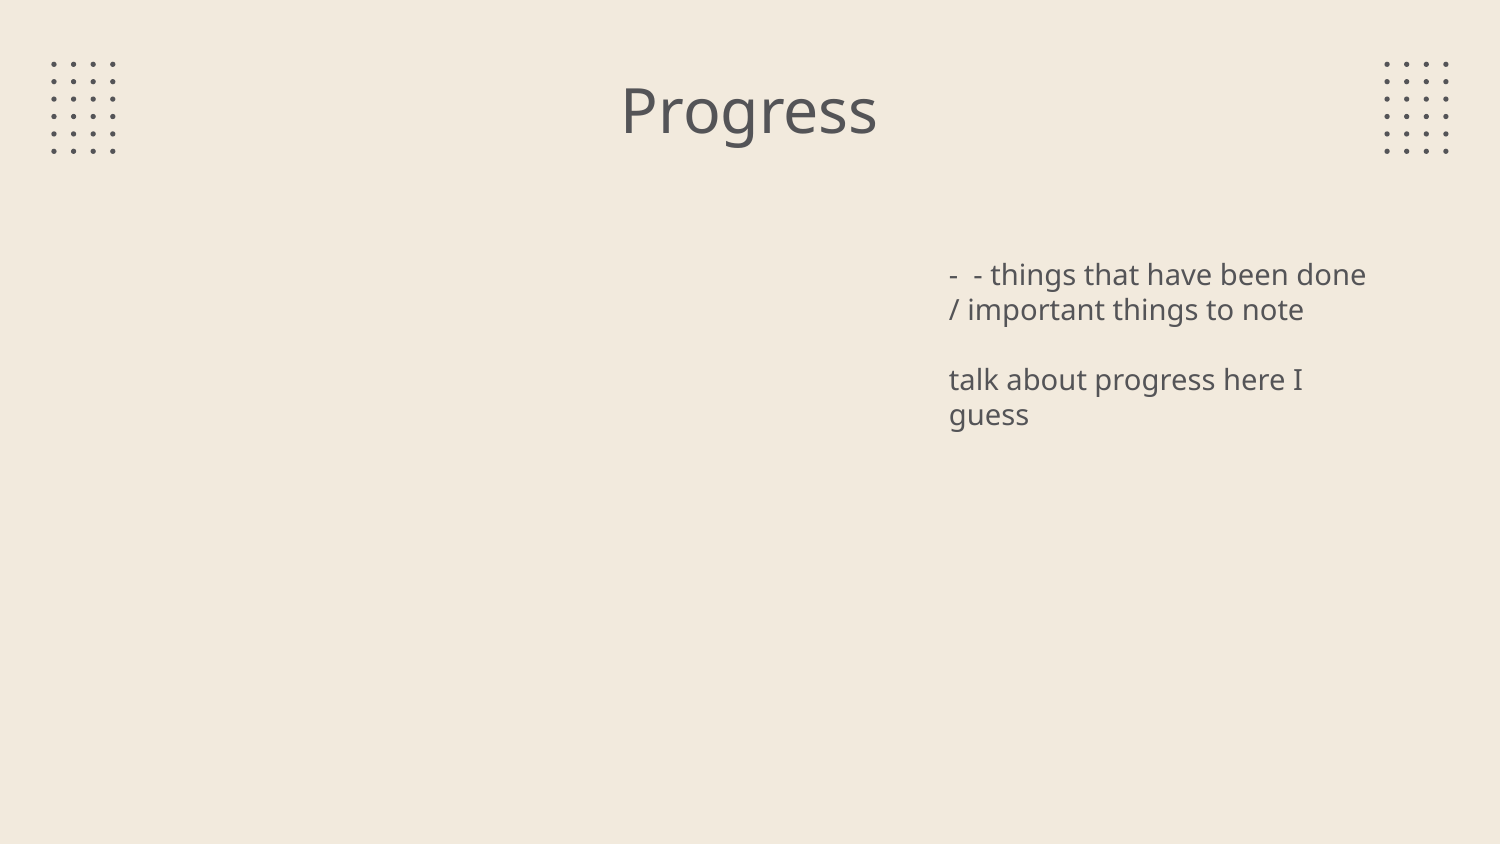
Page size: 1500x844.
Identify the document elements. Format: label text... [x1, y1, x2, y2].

title Progress [51, 60, 1449, 155]
subtitle - - things that have been done / important things to note talk about progress here I guess [948, 256, 1369, 707]
